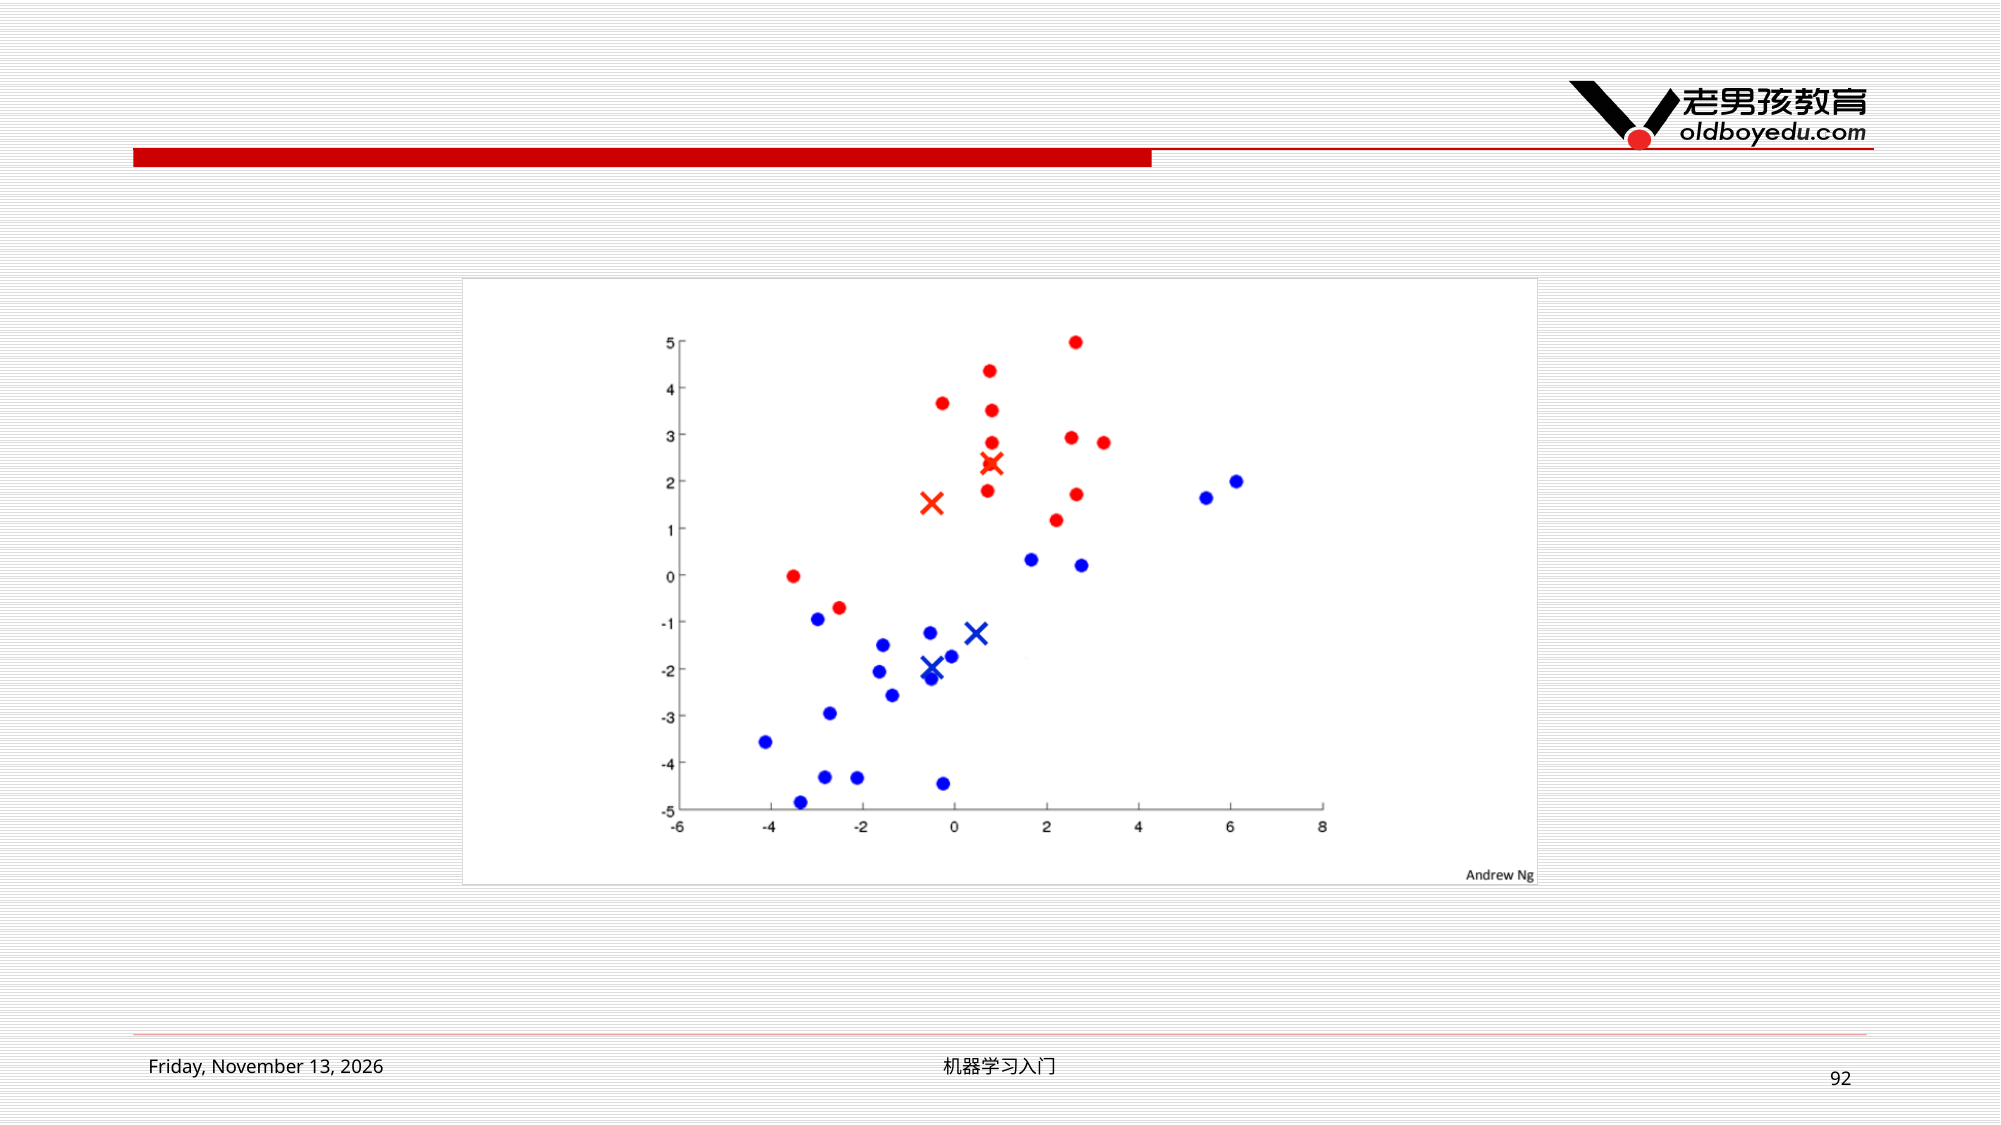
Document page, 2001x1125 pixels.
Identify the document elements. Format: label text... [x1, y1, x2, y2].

slide_number 92 [1433, 1058, 1867, 1103]
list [422, 172, 1576, 988]
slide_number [133, 1046, 567, 1103]
footer 机器学习入门 [683, 1046, 1317, 1103]
